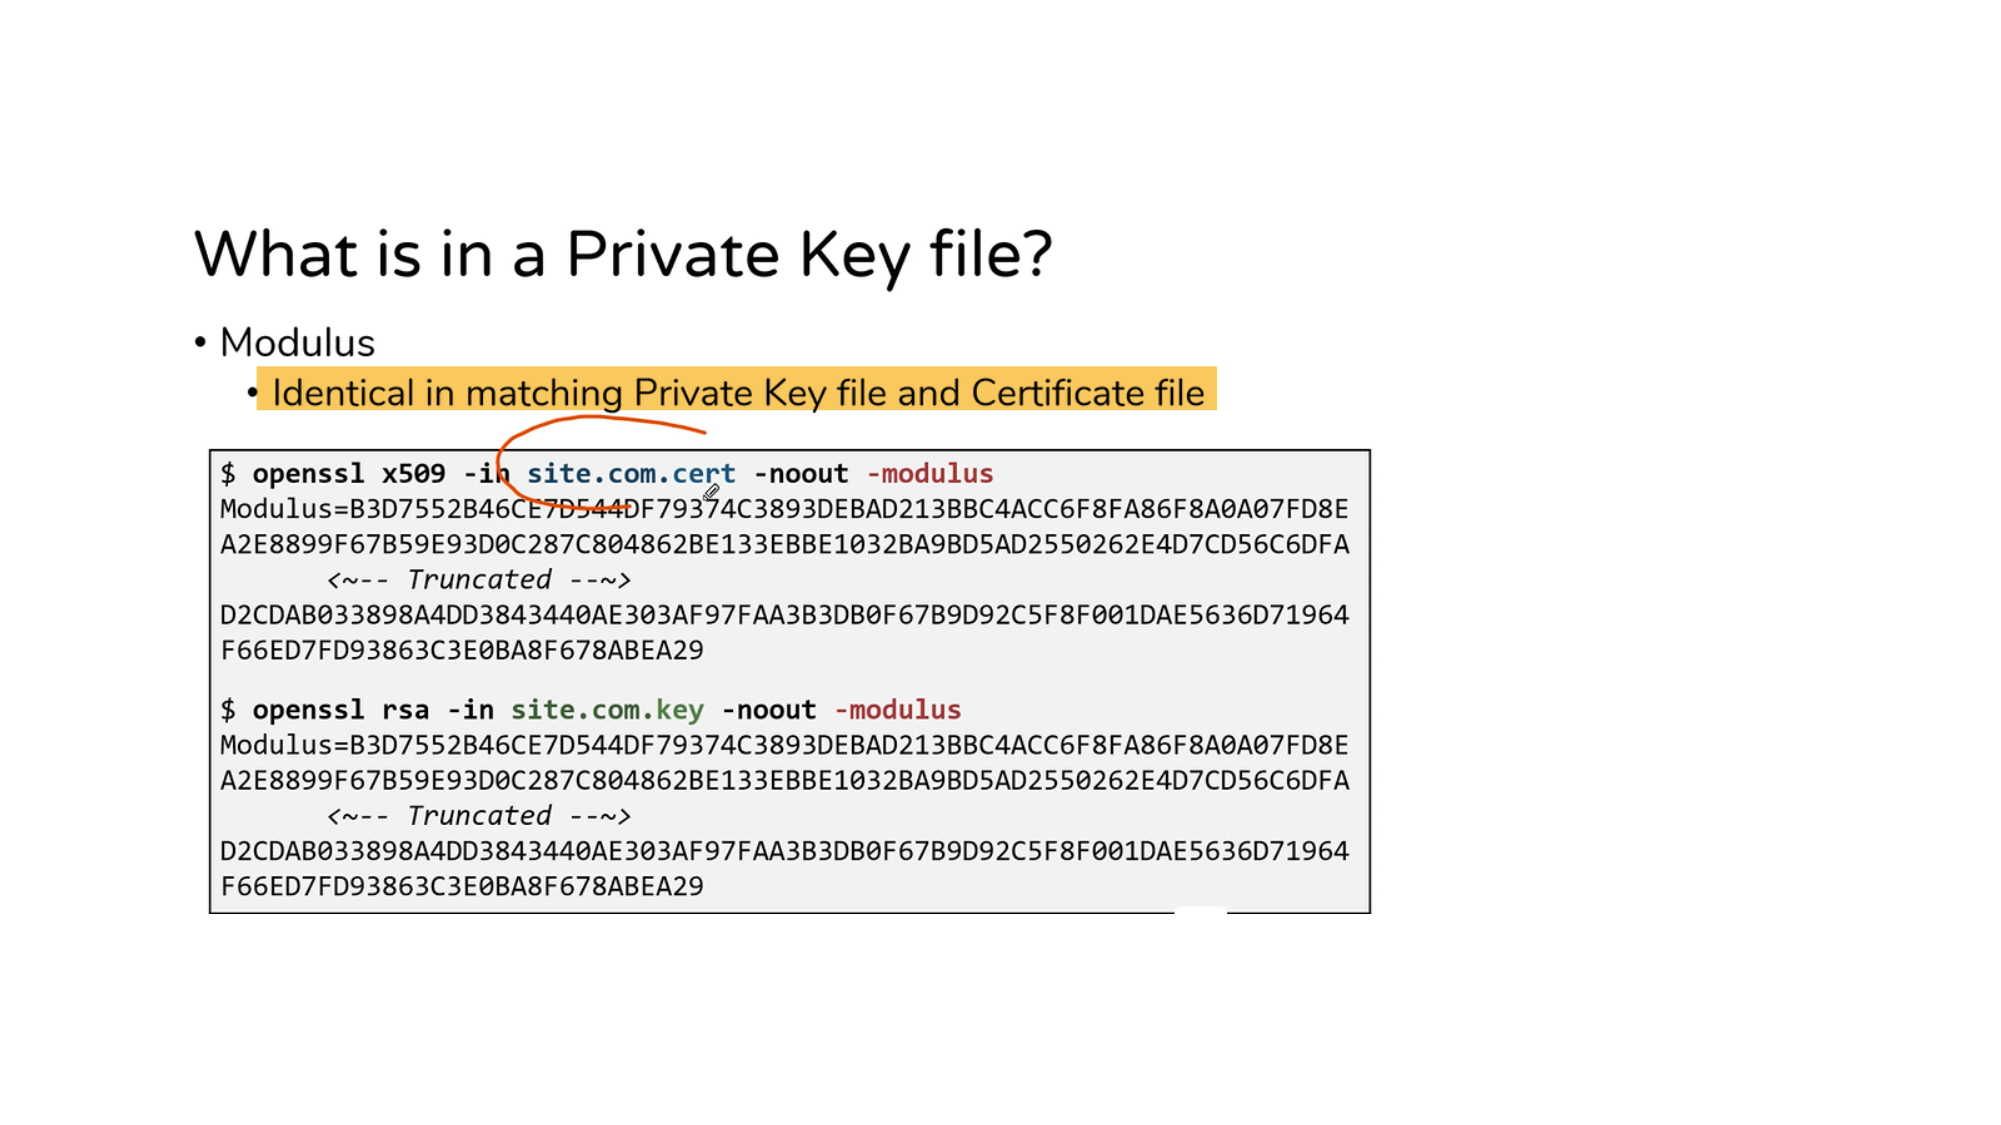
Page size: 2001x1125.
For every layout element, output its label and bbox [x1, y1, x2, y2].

picture [158, 211, 1381, 914]
